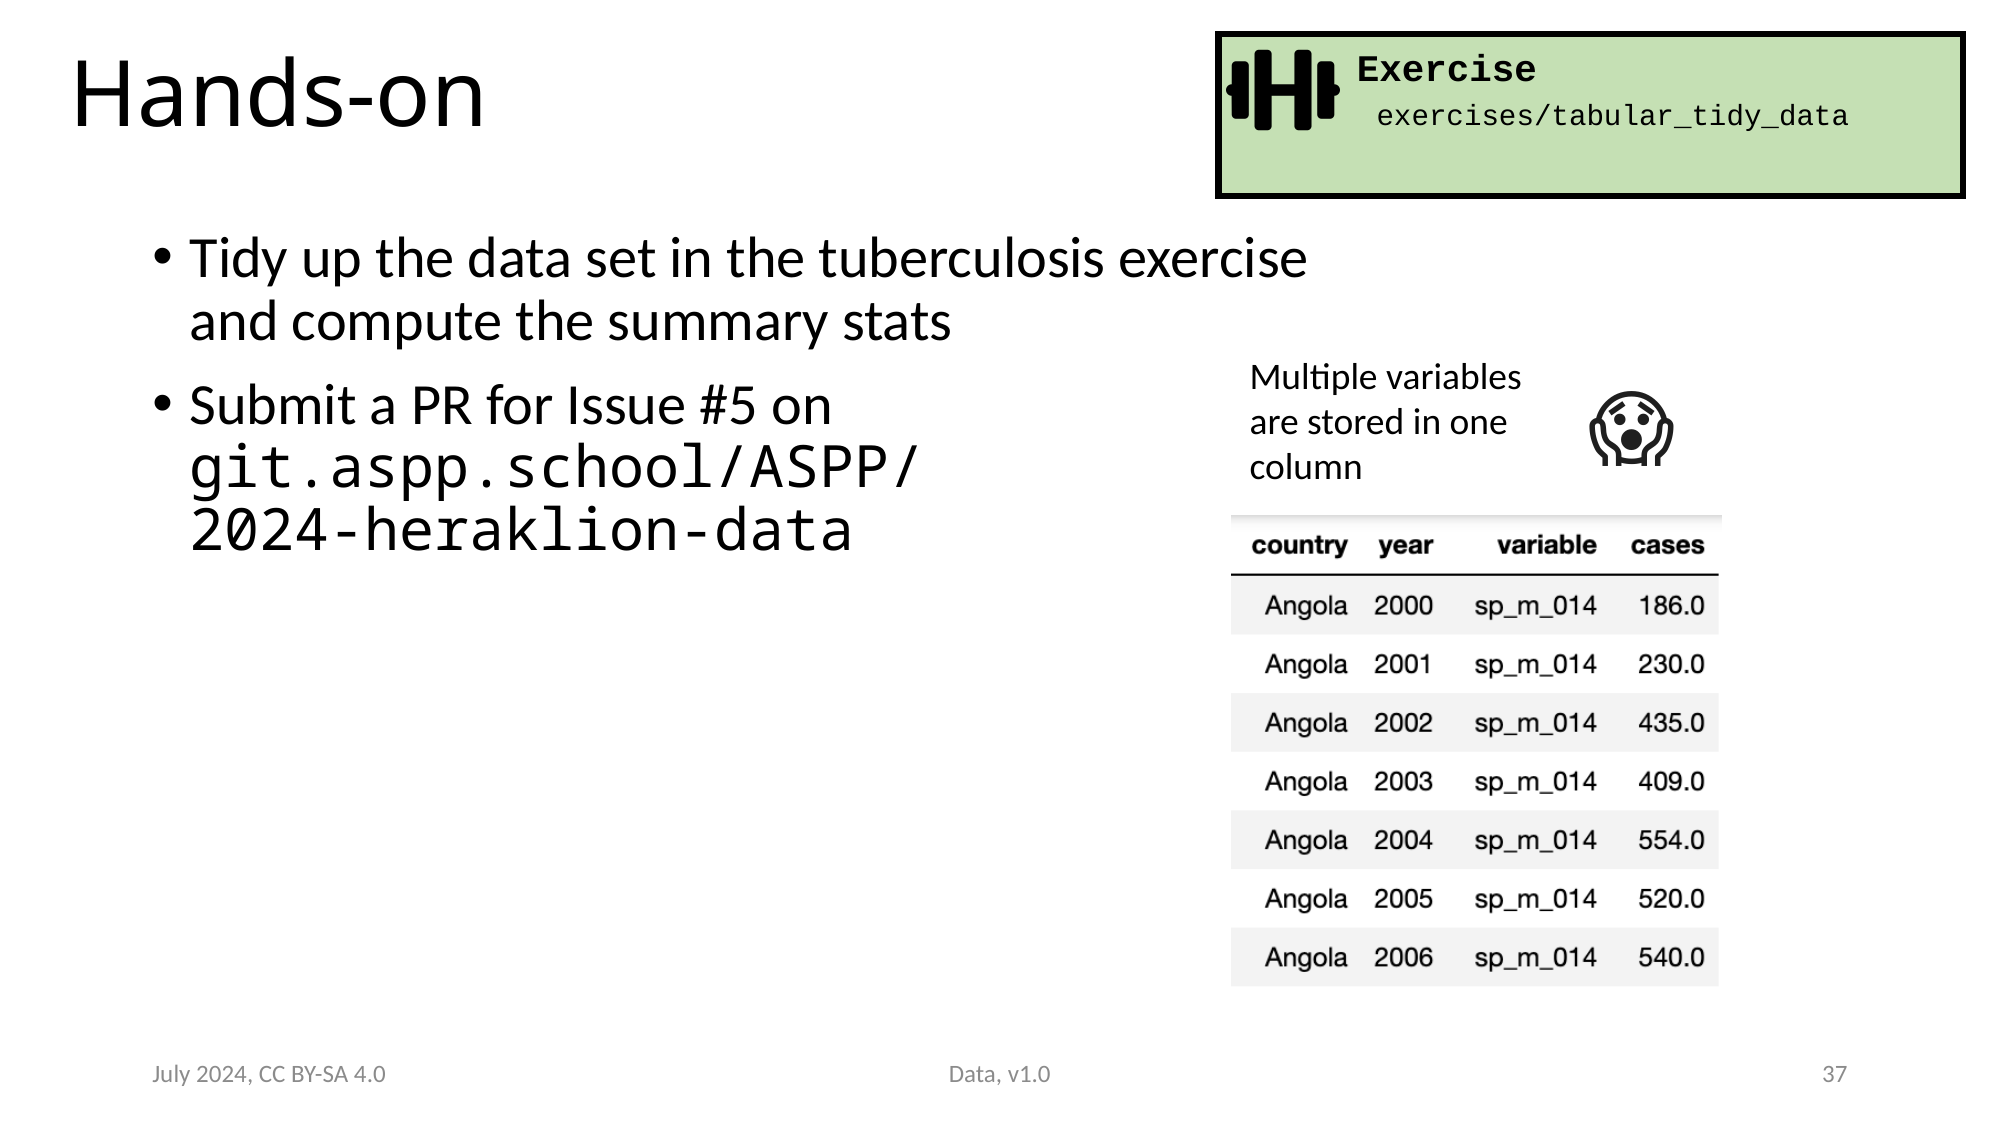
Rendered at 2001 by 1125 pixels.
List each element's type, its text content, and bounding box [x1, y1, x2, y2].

slide_number 37 [1412, 1042, 1863, 1103]
text_box 😱 [1573, 368, 1727, 483]
title Hands-on [55, 23, 1934, 172]
text_box Multiple variables are stored in one column [1234, 344, 1550, 495]
text_box exercises/tabular_tidy_data [1361, 88, 1934, 139]
text_box Exercise [1300, 36, 1593, 97]
picture [1231, 515, 1722, 993]
footer Data, v1.0 [662, 1042, 1338, 1103]
picture [1226, 44, 1340, 136]
list Tidy up the data set in the tuberculosis exercise and compute the summary stats Submit a PR for Issue #5 on git.aspp.school/ASPP/ 2024-heraklion-data [137, 219, 1863, 1014]
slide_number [137, 1042, 588, 1103]
text_box [1218, 33, 1964, 197]
